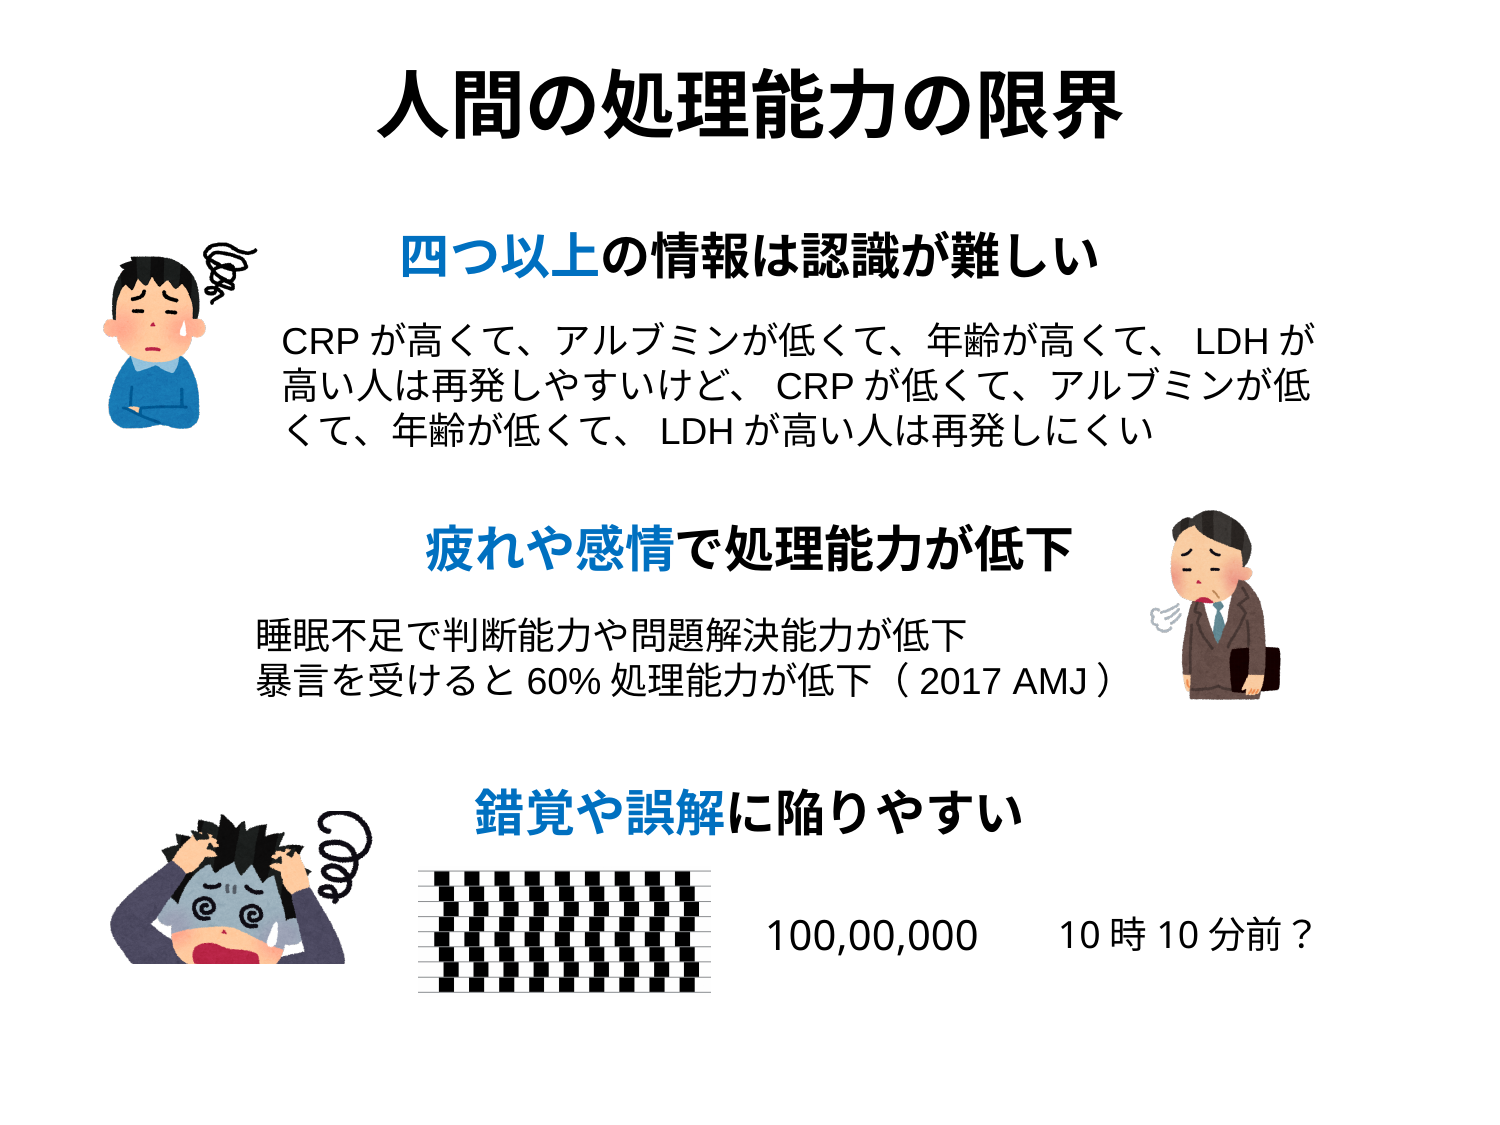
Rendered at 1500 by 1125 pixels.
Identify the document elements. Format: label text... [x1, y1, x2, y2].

text_box 疲れや感情で処理能力が低下 [410, 510, 1090, 586]
picture [81, 234, 267, 441]
picture [417, 866, 711, 997]
text_box 100,00,000 [749, 901, 1038, 967]
text_box CRPが高くて、アルブミンが低くて、年齢が高くて、LDHが高い人は再発しやすいけど、CRPが低くて、アルブミンが低くて、年齢が低くて、LDHが高い人は再発しにくい [266, 310, 1347, 460]
picture [95, 811, 385, 964]
text_box 錯覚や誤解に陥りやすい [460, 773, 1040, 849]
text_box 人間の処理能力の限界 [0, 0, 1500, 218]
picture [1136, 504, 1306, 705]
text_box 10時10分前？ [1043, 903, 1336, 964]
text_box 睡眠不足で判断能力や問題解決能力が低下 暴言を受けると60%処理能力が低下（2017 AMJ） [240, 604, 1162, 755]
text_box 四つ以上の情報は認識が難しい [385, 217, 1115, 293]
